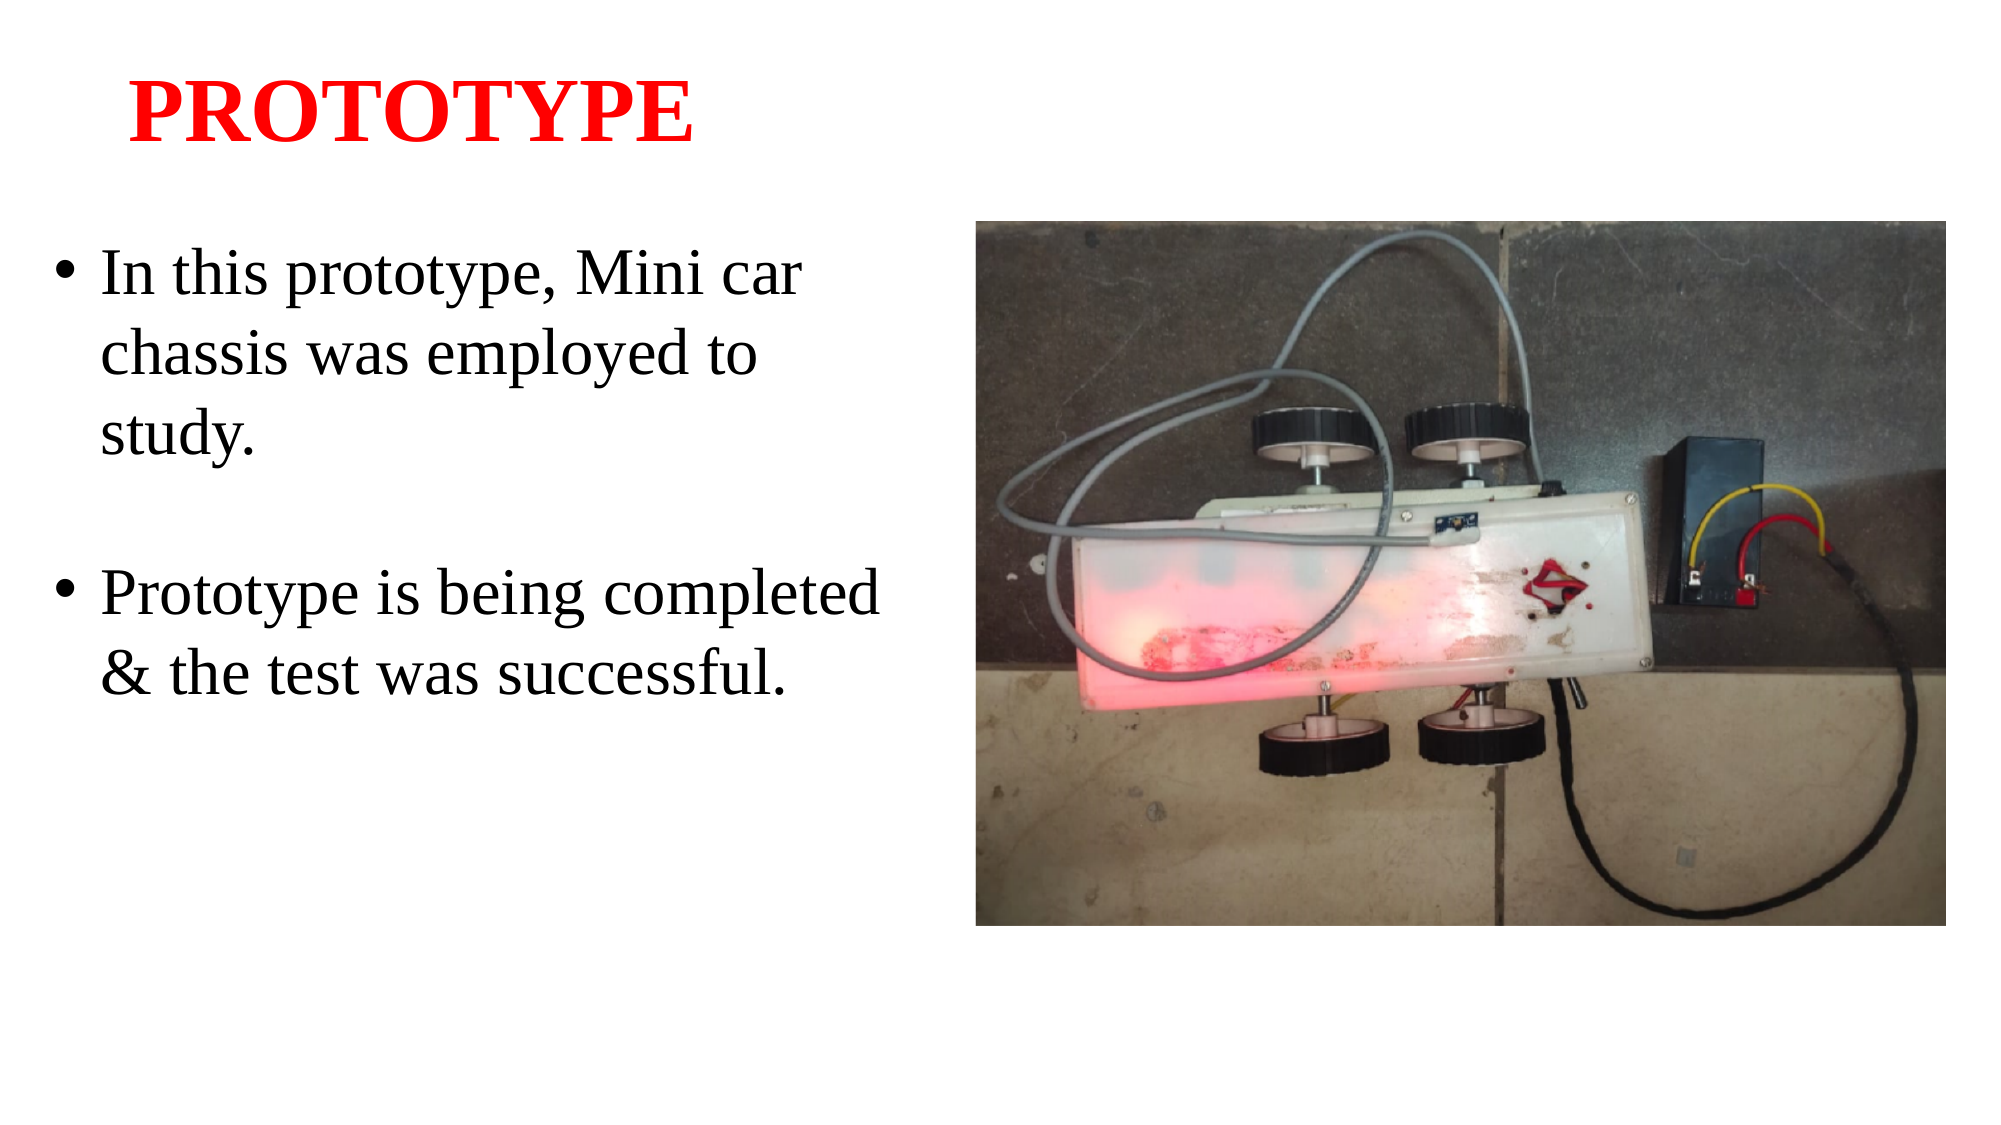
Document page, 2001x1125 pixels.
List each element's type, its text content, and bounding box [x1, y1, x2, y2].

picture [977, 87, 1945, 1058]
text_box In this prototype, Mini car chassis was employed to study. Prototype is being completed & the test was successful. [38, 220, 908, 760]
title PROTOTYPE [113, 3, 1839, 221]
